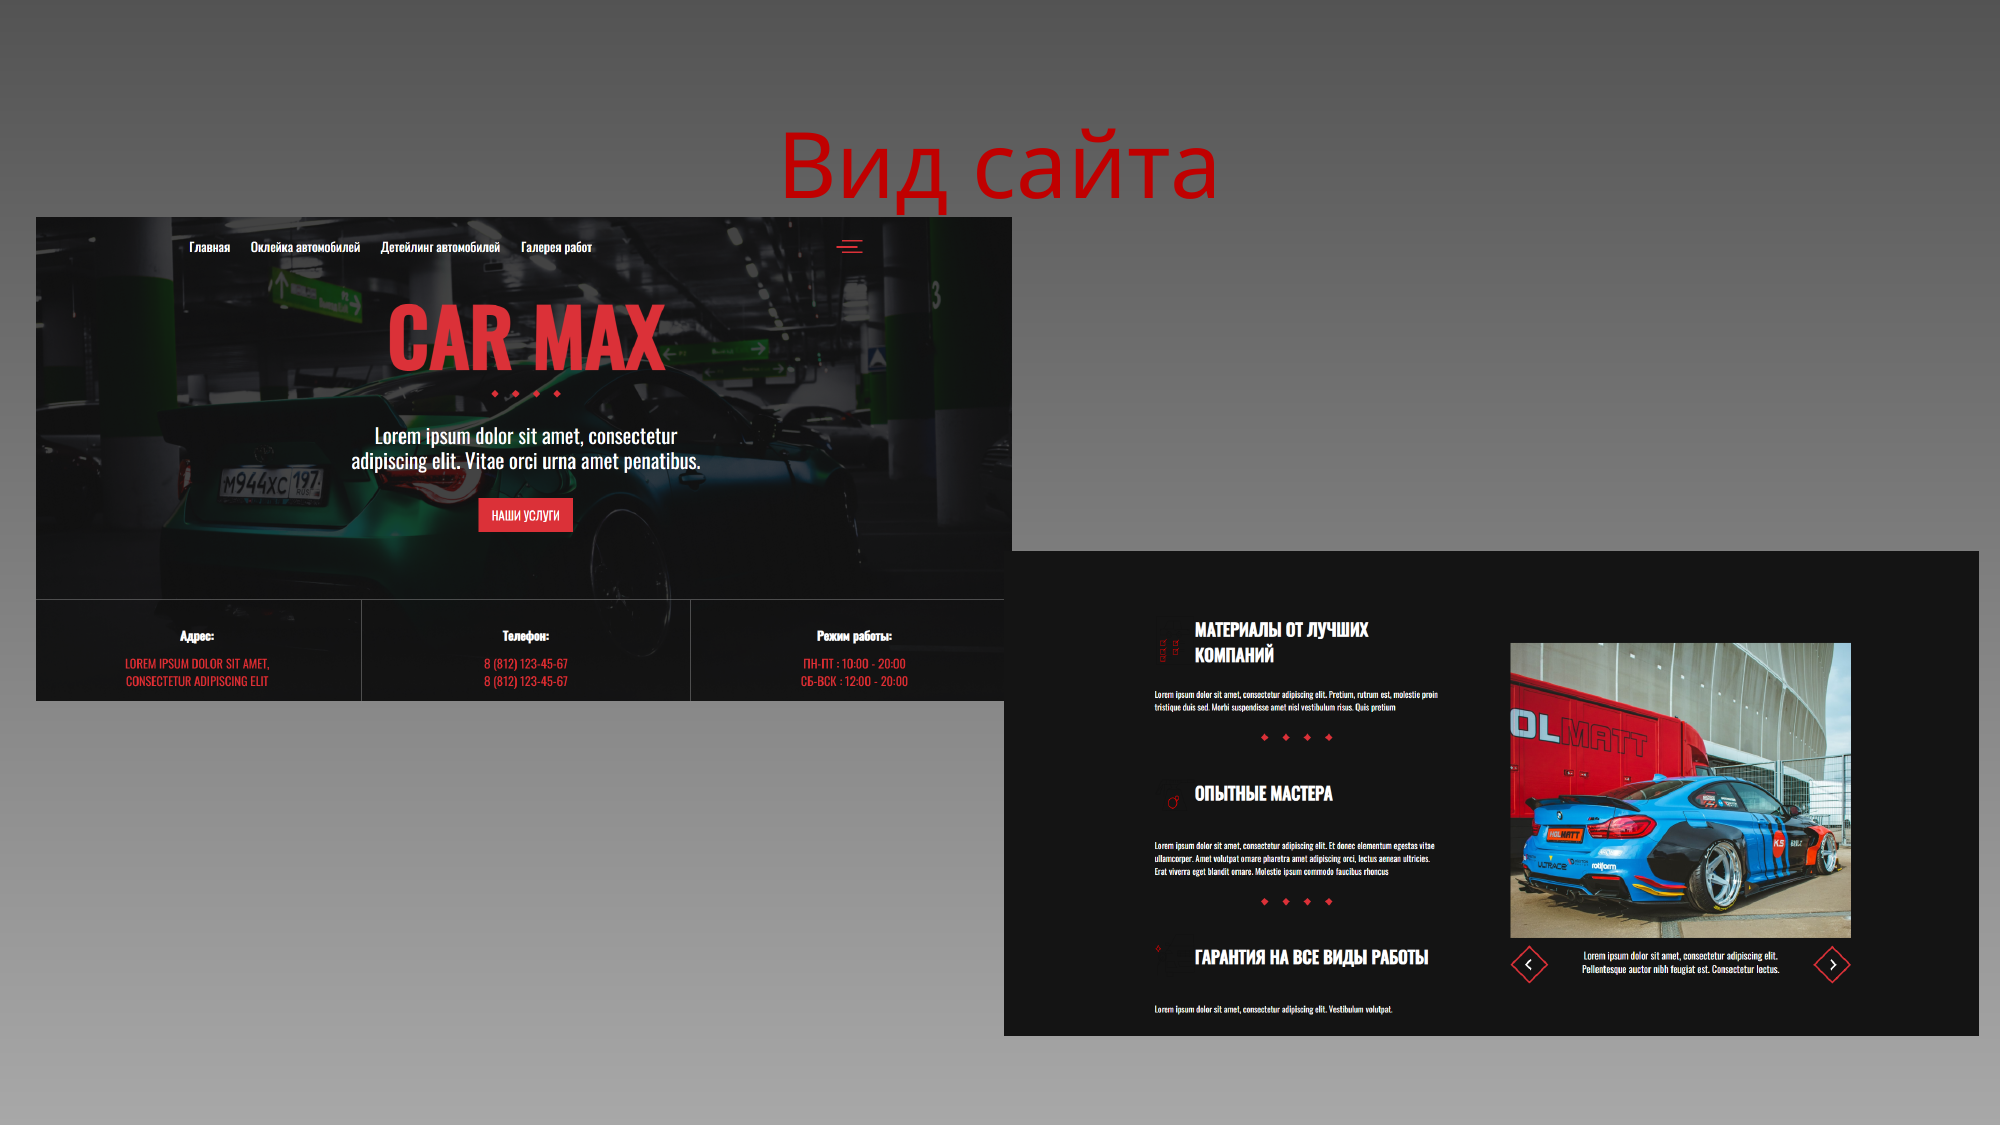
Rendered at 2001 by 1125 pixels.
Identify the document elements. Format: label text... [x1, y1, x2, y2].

picture [36, 217, 1979, 1036]
title Вид сайта [137, 59, 1863, 278]
